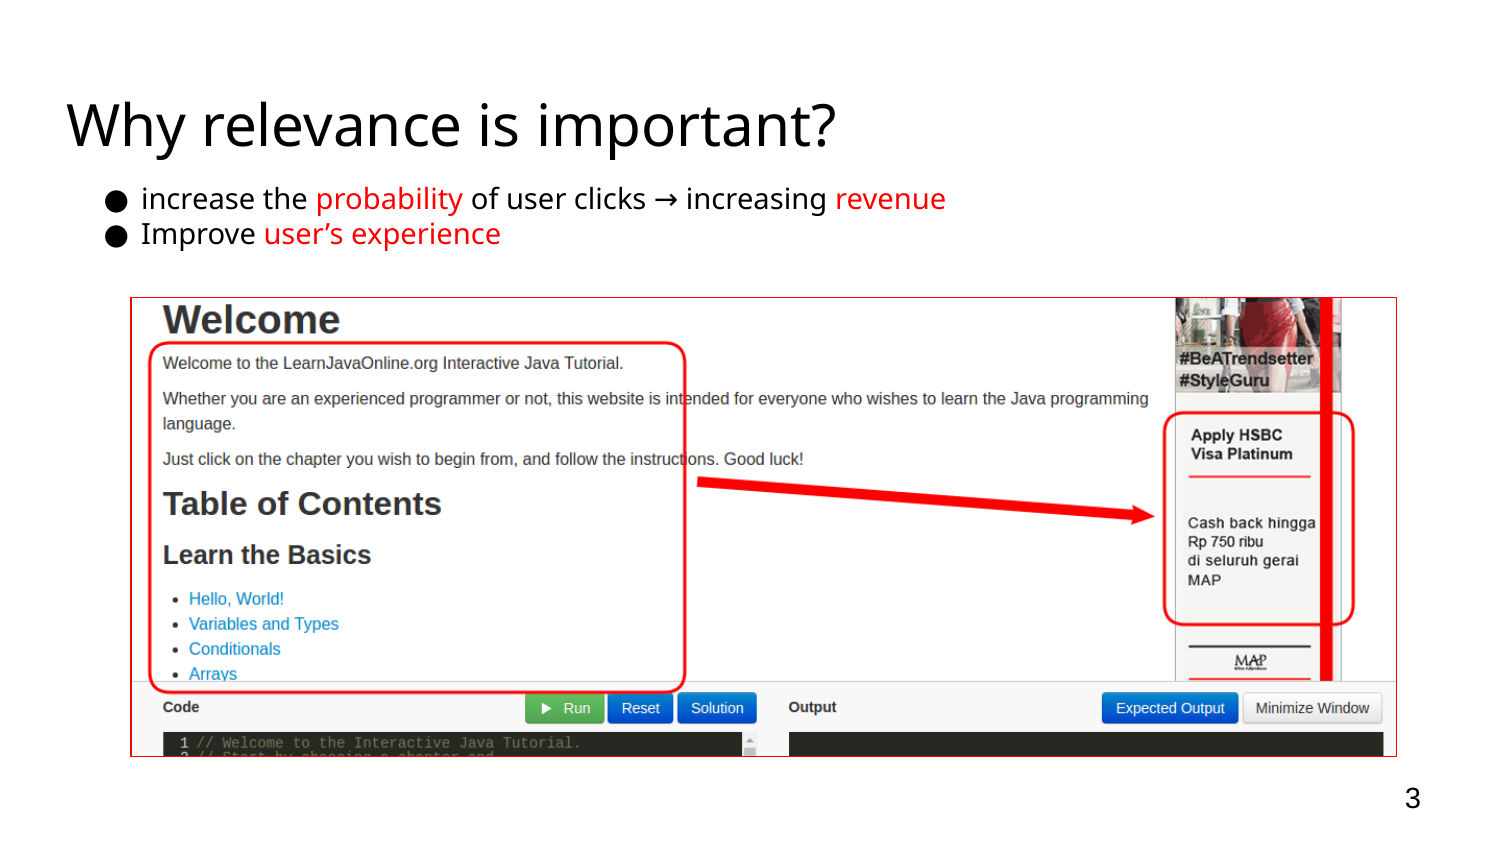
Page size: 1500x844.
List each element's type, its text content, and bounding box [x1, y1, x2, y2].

text_box increase the probability of user clicks → increasing revenue Improve user’s experience [51, 165, 1115, 299]
picture [131, 297, 1396, 756]
slide_number ‹#› [1389, 764, 1480, 830]
title Why relevance is important? [51, 72, 1010, 157]
